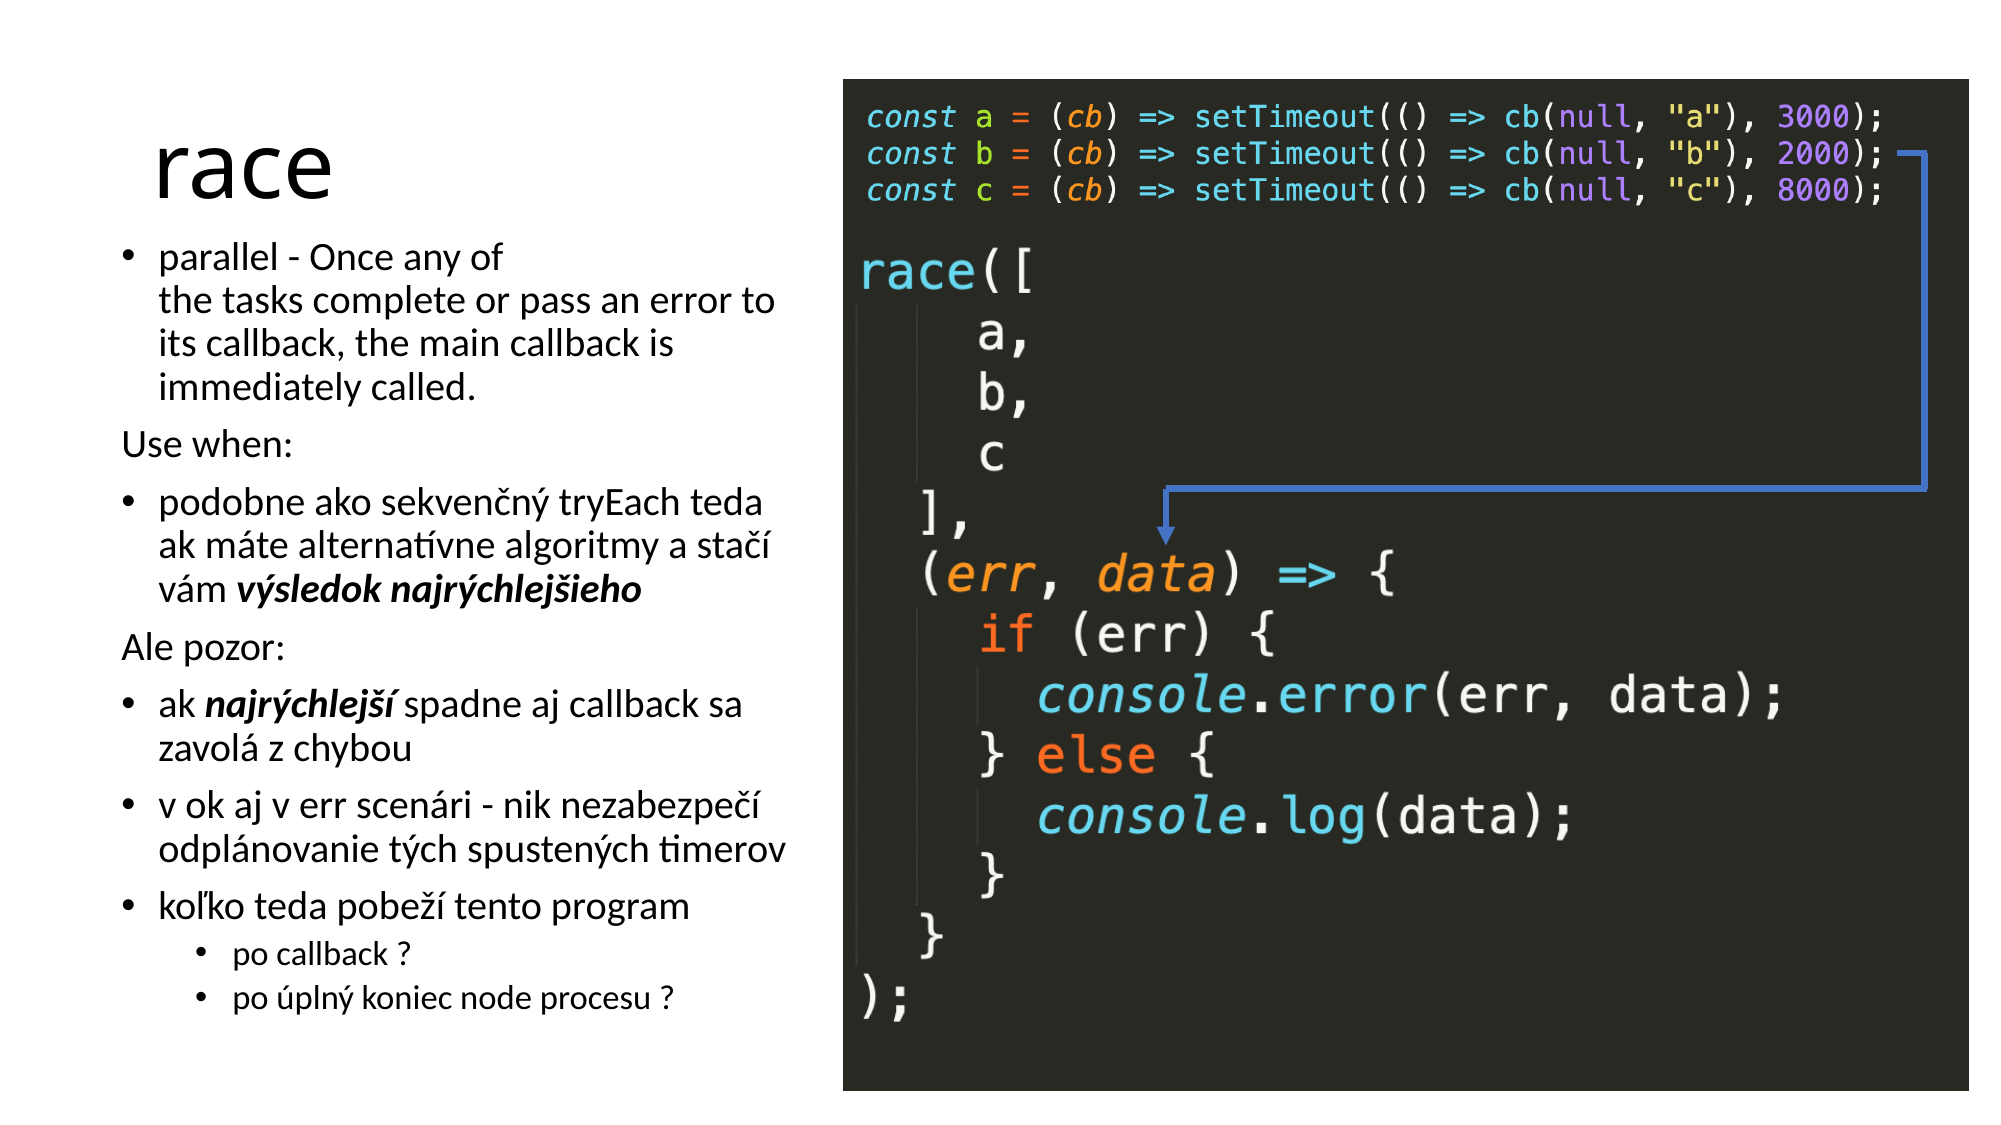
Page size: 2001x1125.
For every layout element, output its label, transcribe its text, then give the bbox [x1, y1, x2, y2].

title race [137, 59, 1863, 278]
picture [843, 79, 1969, 1091]
list parallel - Once any of the tasks complete or pass an error to its callback, the main callback is immediately called. Use when: podobne ako sekvenčný tryEach teda ak máte alternatívne algoritmy a stačí vám výsledok najrýchlejšieho Ale pozor: ak najrýchlejší spadne aj callback sa zavolá z chybou v ok aj v err scenári - nik nezabezpečí odplánovanie tých spustených timerov koľko teda pobeží tento program po callback ? po úplný koniec node procesu ? [106, 227, 809, 1059]
